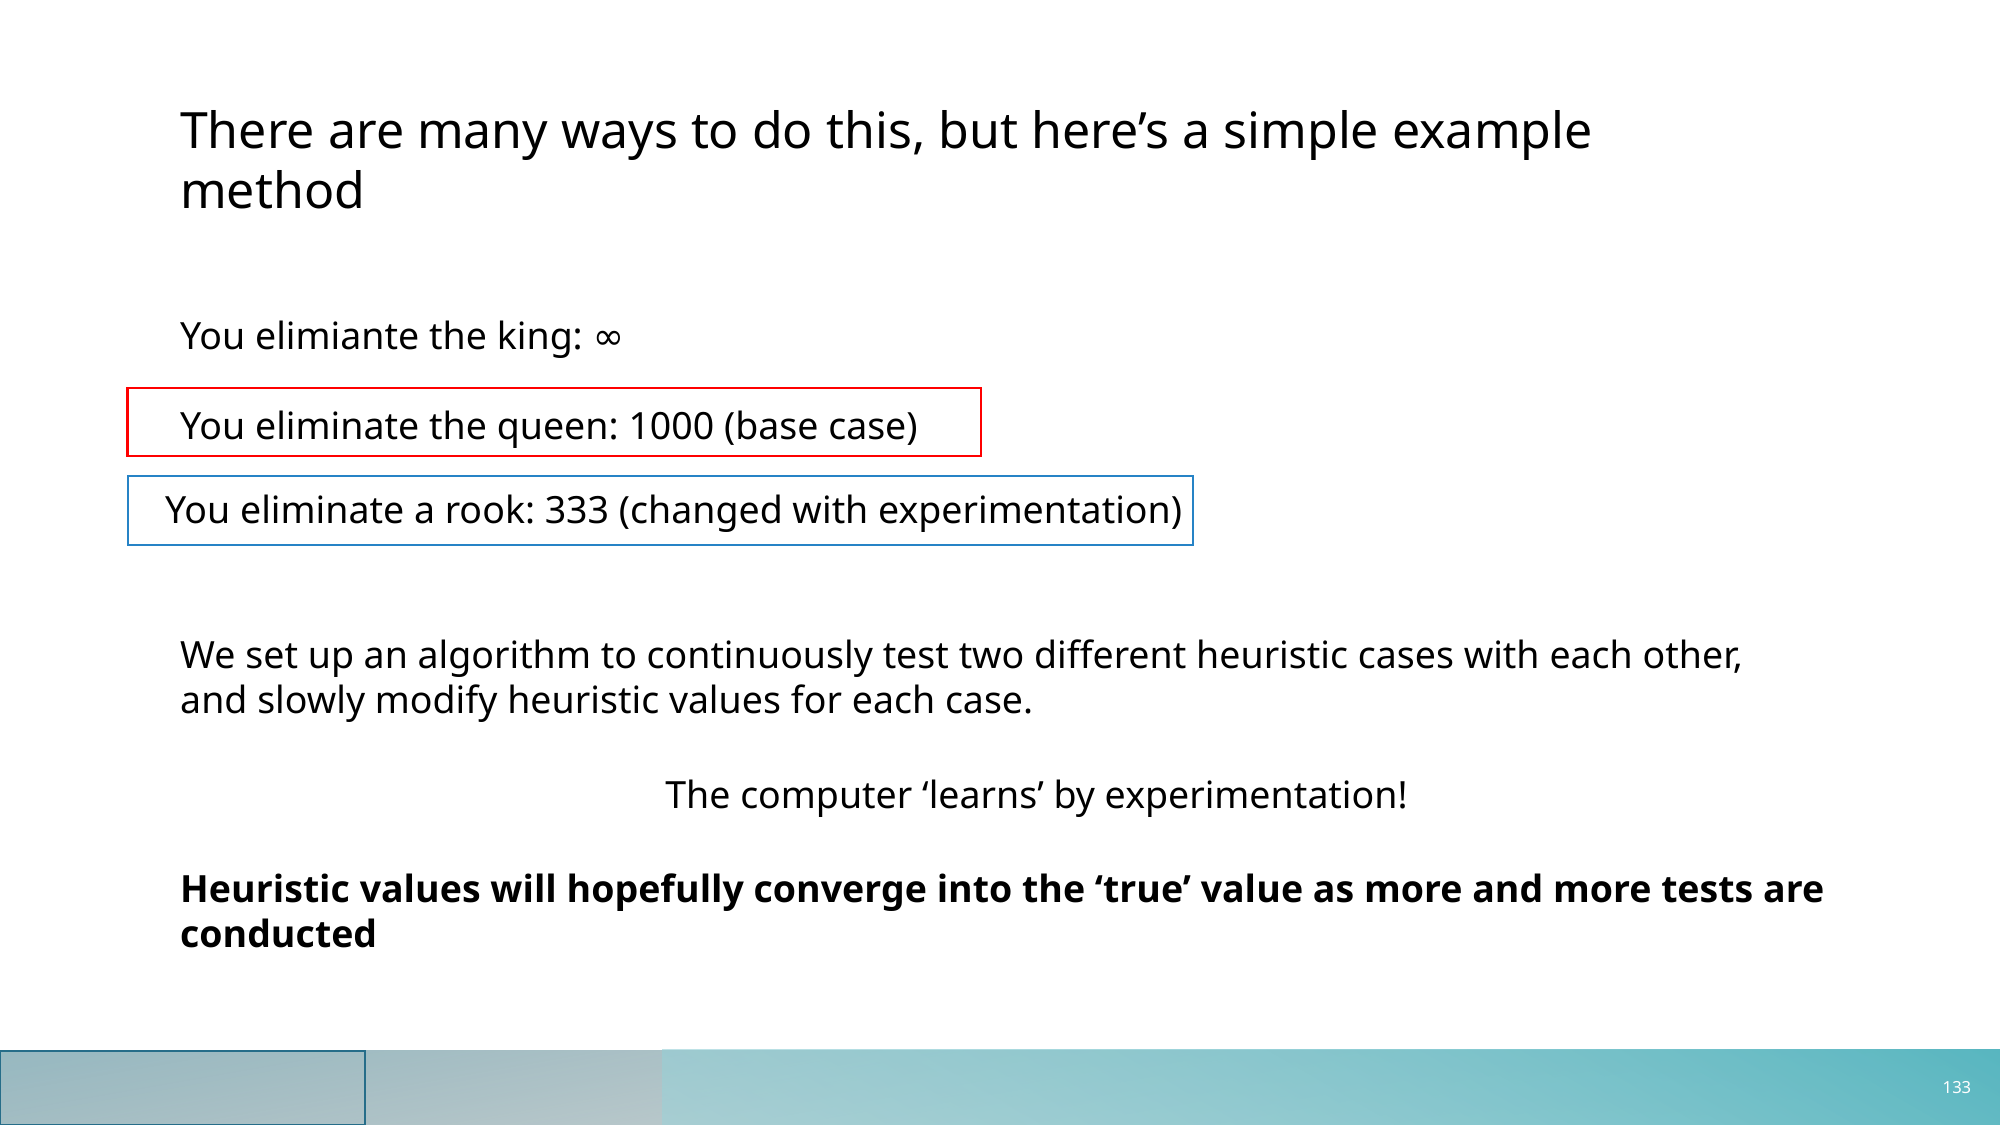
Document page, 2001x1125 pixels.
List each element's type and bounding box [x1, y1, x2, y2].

text_box [126, 304, 1021, 457]
text_box [650, 763, 1423, 824]
text_box [165, 857, 1915, 963]
text_box [127, 475, 1198, 546]
slide_number [1914, 1051, 1987, 1125]
text_box [165, 624, 1785, 729]
text_box [0, 1050, 366, 1125]
text_box [165, 91, 1785, 227]
